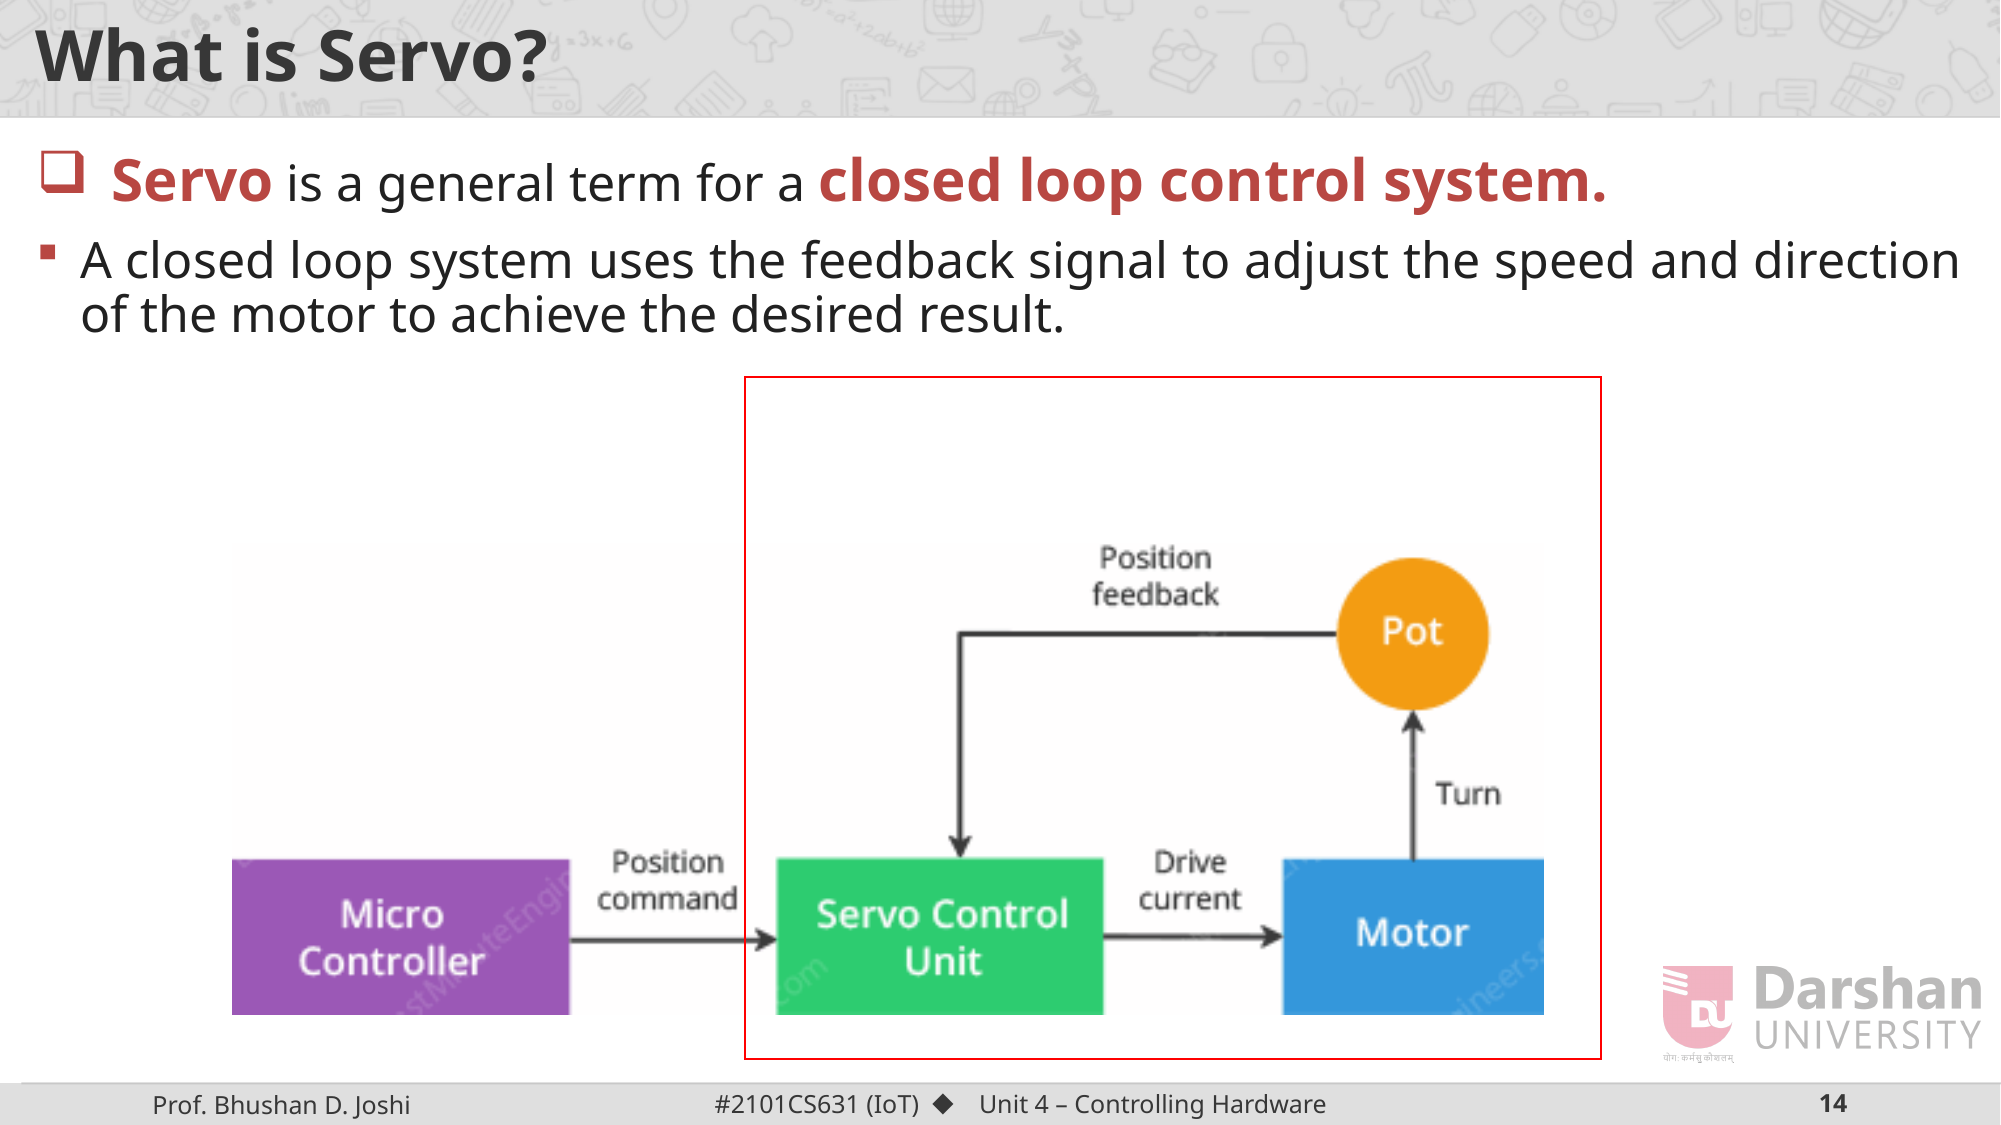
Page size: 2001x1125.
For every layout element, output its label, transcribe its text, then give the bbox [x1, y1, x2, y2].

text_box [744, 376, 1602, 1060]
title What is Servo? [0, 0, 2000, 117]
list Servo is a general term for a closed loop control system. A closed loop system uses the feedback signal to adjust the speed and direction of the motor to achieve the desired result. [21, 143, 1979, 1061]
picture [232, 543, 1544, 1015]
